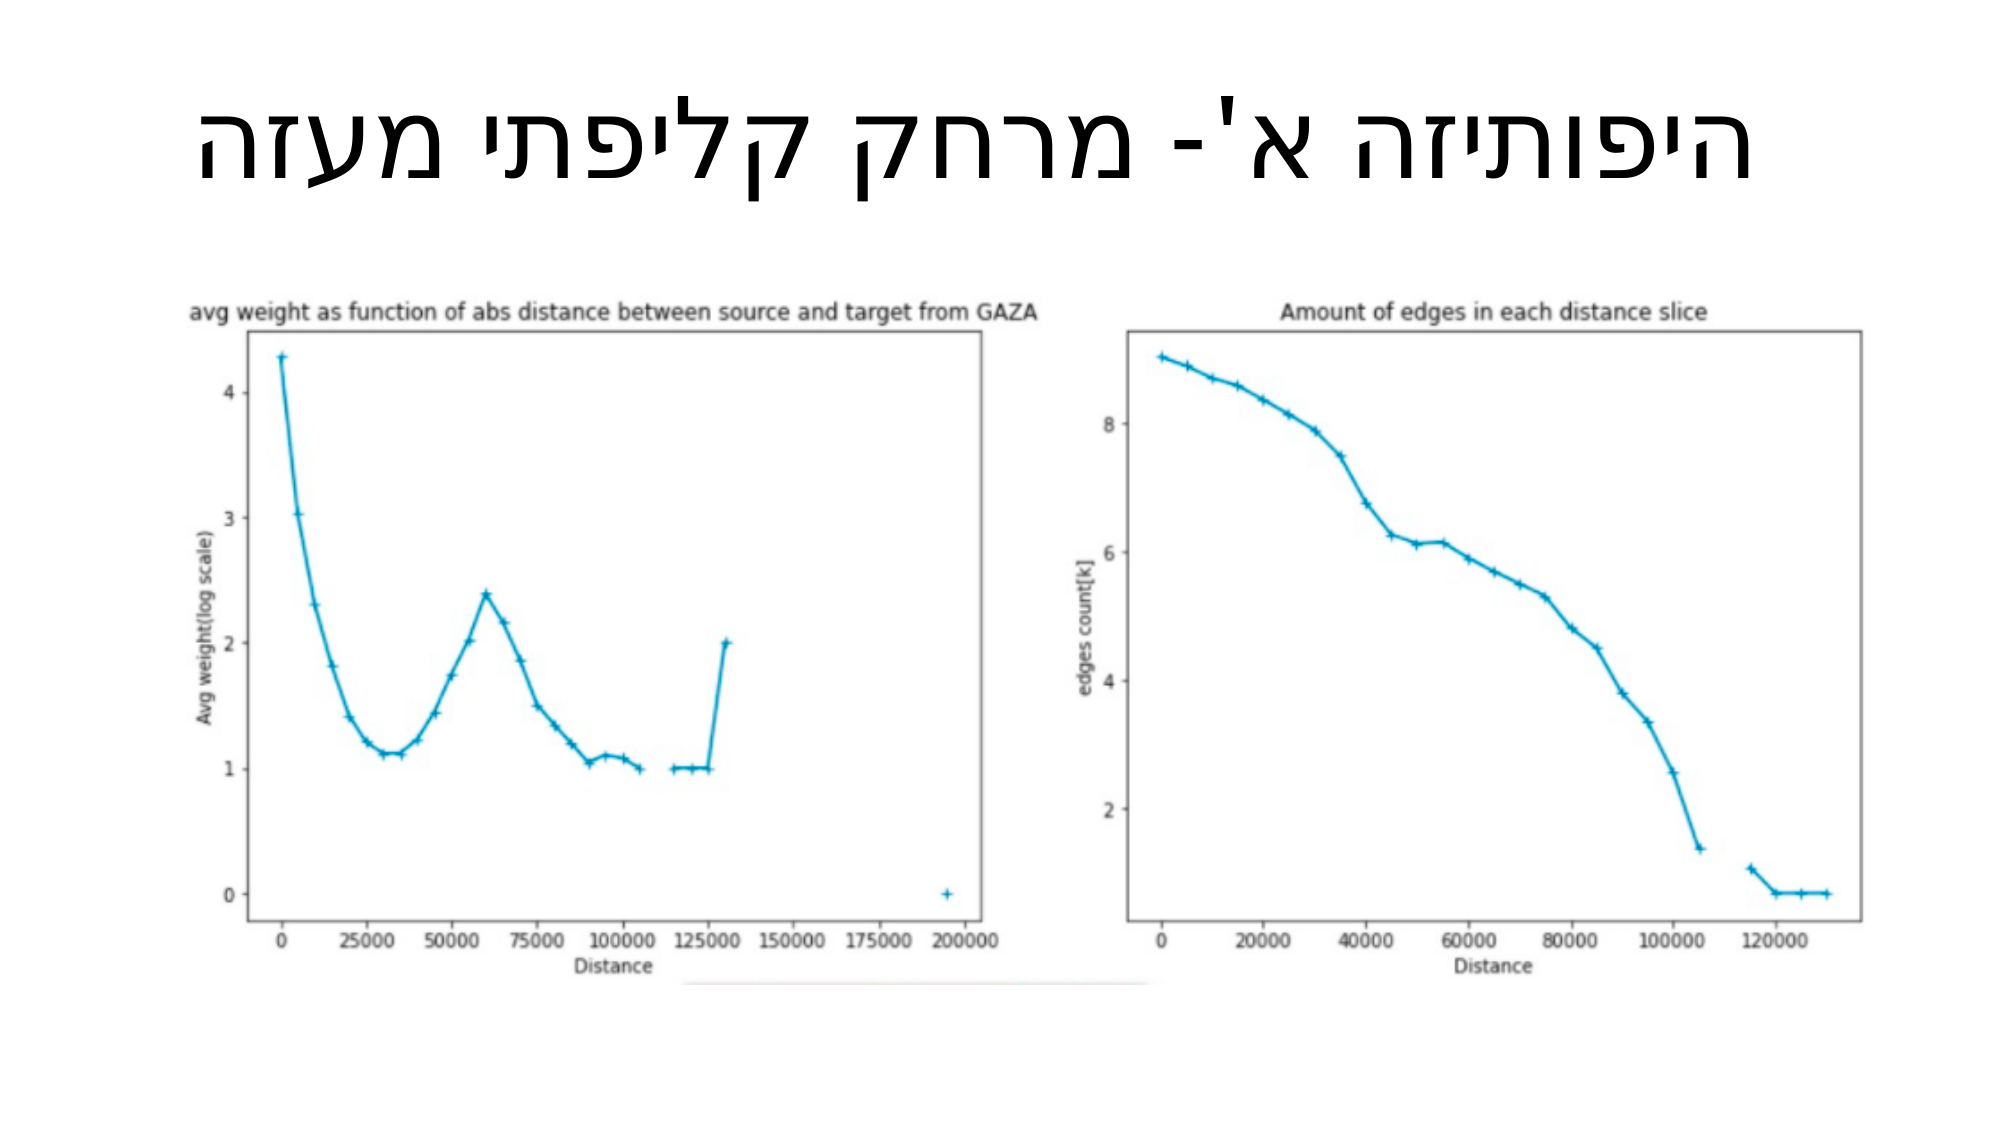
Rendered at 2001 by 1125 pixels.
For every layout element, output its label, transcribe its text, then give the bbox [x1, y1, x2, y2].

picture [158, 283, 1951, 985]
text_box היפותיזה א'- מרחק קליפתי מעזה [175, 58, 1776, 209]
